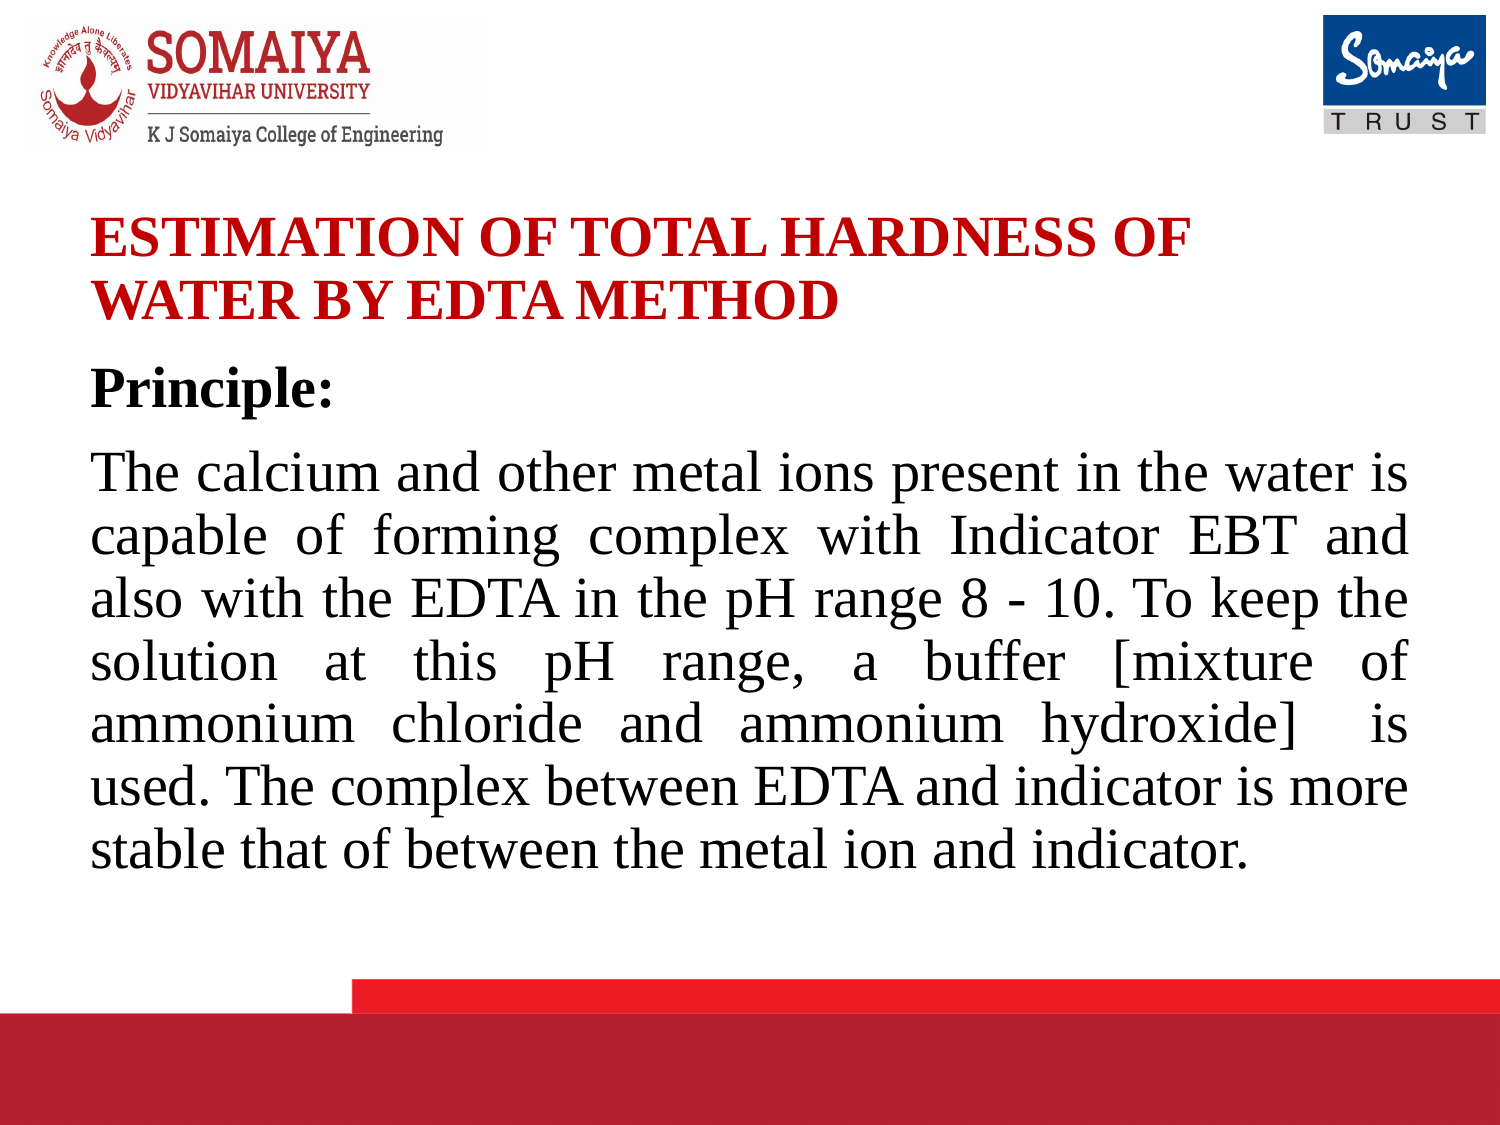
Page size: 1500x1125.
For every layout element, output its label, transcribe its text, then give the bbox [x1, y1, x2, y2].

picture [1323, 15, 1486, 134]
picture [0, 980, 1500, 1125]
picture [22, 15, 488, 157]
text_box Principle: The calcium and other metal ions present in the water is capable of forming complex with Indicator EBT and also with the EDTA in the pH range 8 - 10. To keep the solution at this pH range, a buffer [mixture of ammonium chloride and ammonium hydroxide] is used. The complex between EDTA and indicator is more stable that of between the metal ion and indicator. [74, 350, 1425, 960]
text_box ESTIMATION OF TOTAL HARDNESS OF WATER BY EDTA METHOD [74, 174, 1425, 350]
